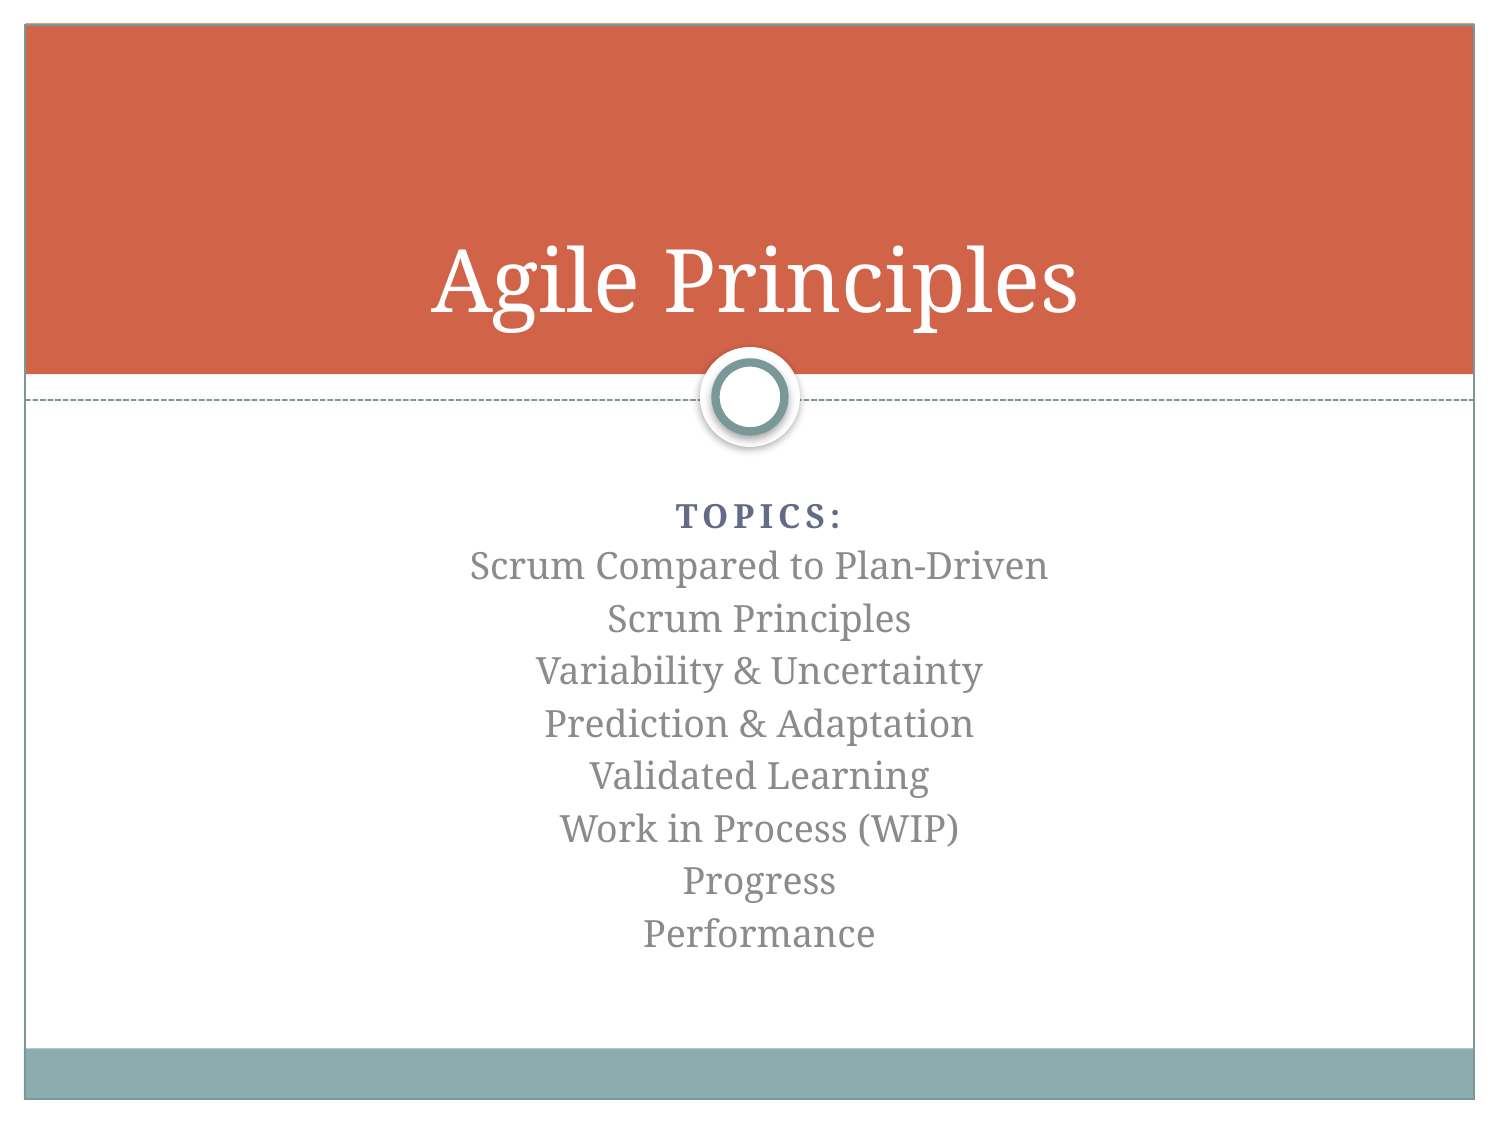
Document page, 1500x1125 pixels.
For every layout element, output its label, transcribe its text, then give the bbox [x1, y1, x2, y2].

list Topics: Scrum Compared to Plan-Driven Scrum Principles Variability & Uncertainty Prediction & Adaptation Validated Learning Work in Process (WIP) Progress Performance [224, 487, 1250, 1013]
title Agile Principles [118, 87, 1394, 338]
